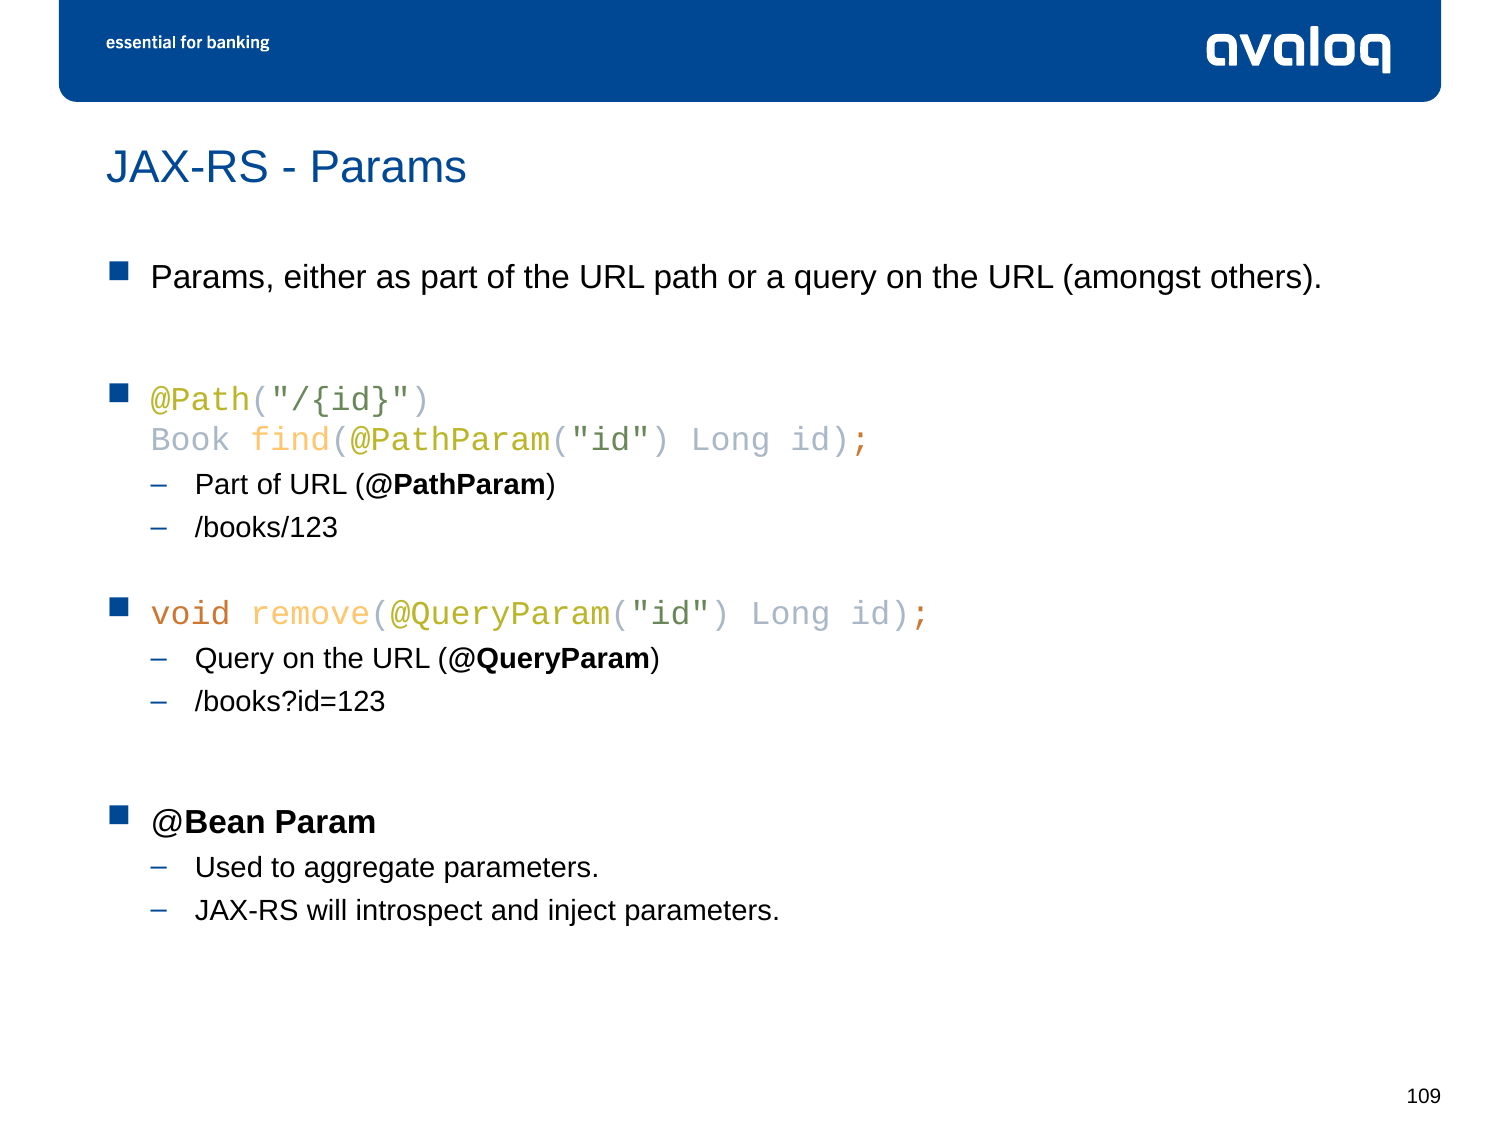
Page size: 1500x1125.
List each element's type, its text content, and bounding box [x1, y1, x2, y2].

title JAX-RS - Params [105, 142, 1394, 215]
slide_number 109 [1200, 1082, 1442, 1112]
list Params, either as part of the URL path or a query on the URL (amongst others). @Path("/{id}") Book find(@PathParam("id") Long id); Part of URL (@PathParam) /books/123 void remove(@QueryParam("id") Long id); Query on the URL (@QueryParam) /books?id=123 @Bean Param Used to aggregate parameters. JAX-RS will introspect and inject parameters. [105, 255, 1394, 1042]
